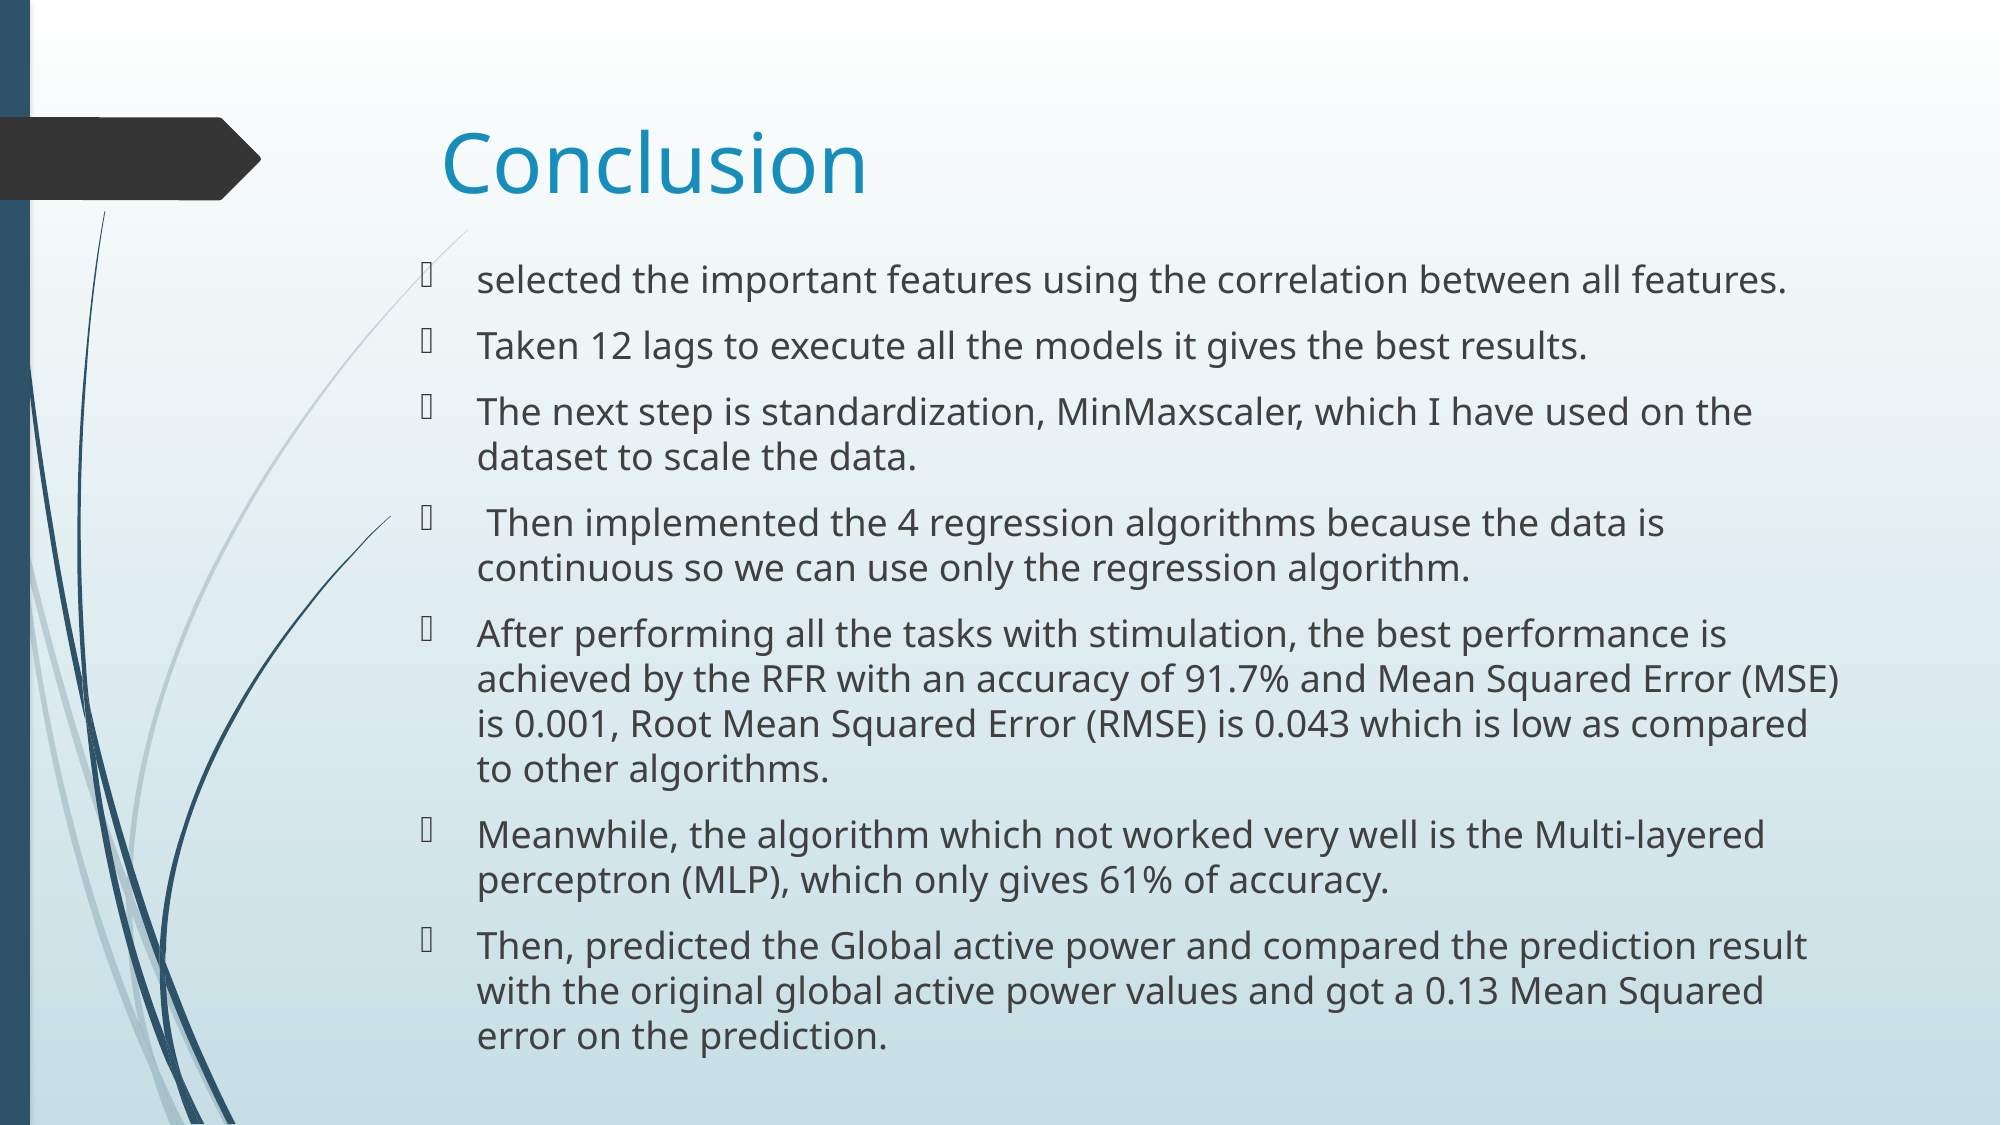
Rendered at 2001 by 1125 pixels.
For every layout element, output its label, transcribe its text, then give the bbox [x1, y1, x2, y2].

title Conclusion [425, 102, 1888, 313]
list selected the important features using the correlation between all features. Taken 12 lags to execute all the models it gives the best results. The next step is standardization, MinMaxscaler, which I have used on the dataset to scale the data. Then implemented the 4 regression algorithms because the data is continuous so we can use only the regression algorithm. After performing all the tasks with stimulation, the best performance is achieved by the RFR with an accuracy of 91.7% and Mean Squared Error (MSE) is 0.001, Root Mean Squared Error (RMSE) is 0.043 which is low as compared to other algorithms. Meanwhile, the algorithm which not worked very well is the Multi-layered perceptron (MLP), which only gives 61% of accuracy. Then, predicted the Global active power and compared the prediction result with the original global active power values and got a 0.13 Mean Squared error on the prediction. [405, 249, 1868, 1094]
